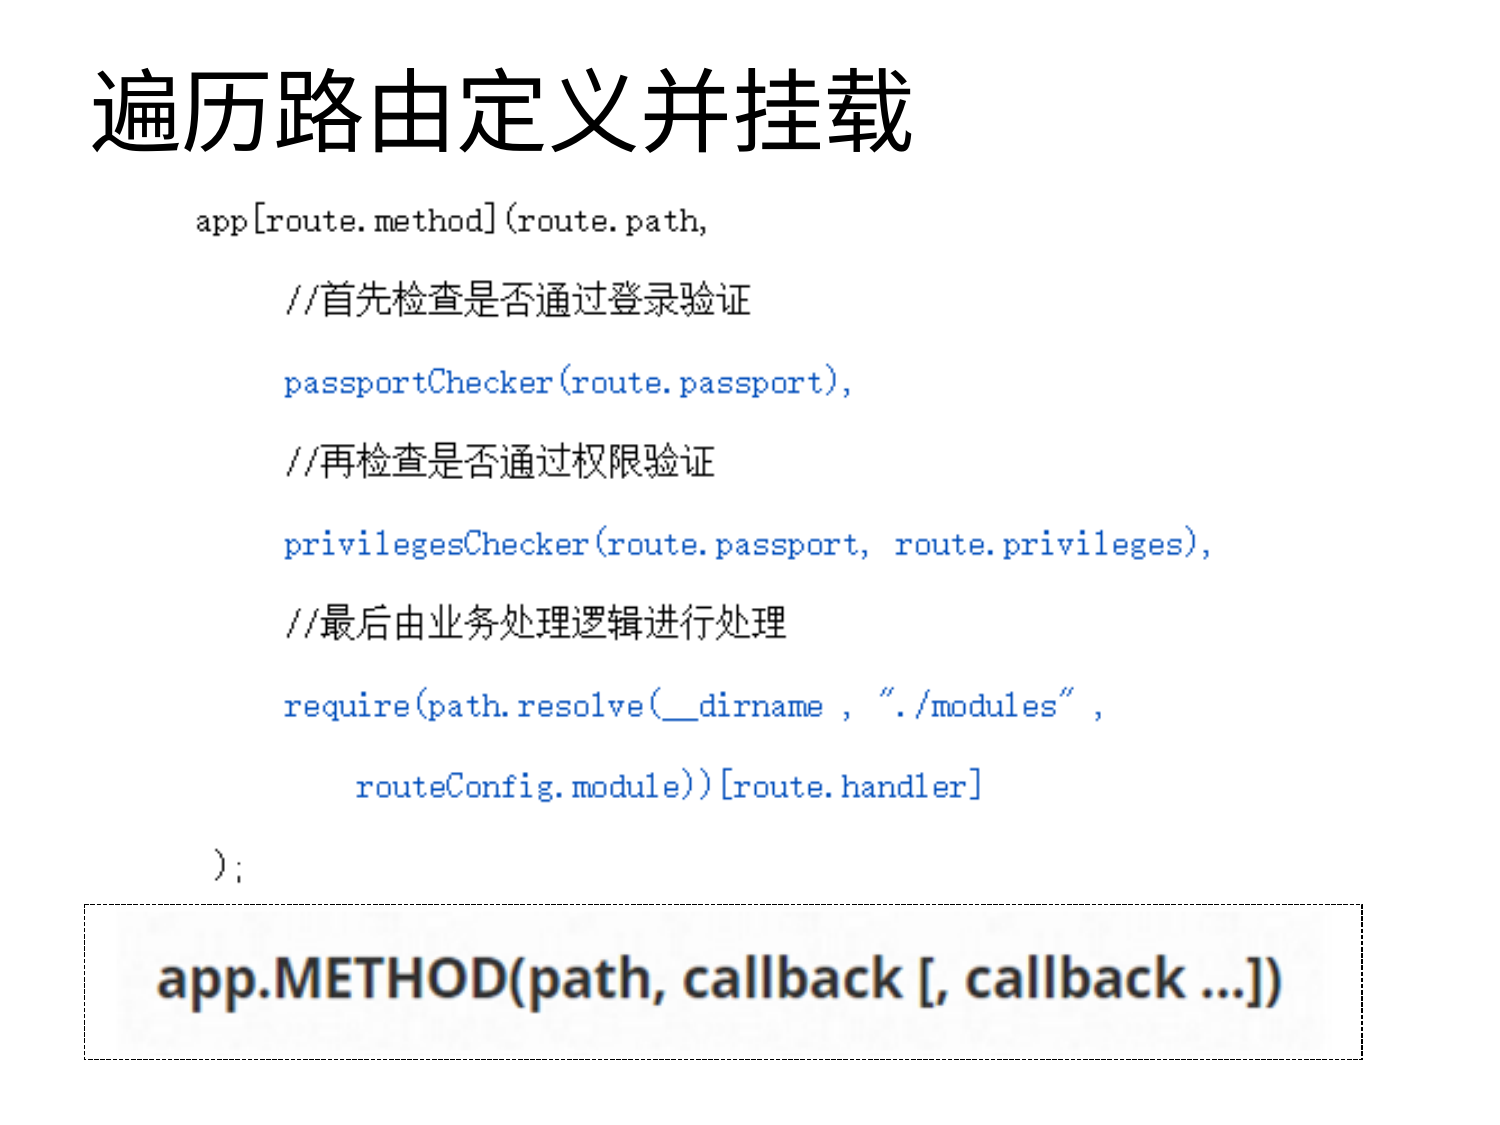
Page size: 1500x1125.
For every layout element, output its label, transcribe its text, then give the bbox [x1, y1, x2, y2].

picture [84, 904, 1362, 1059]
picture [170, 195, 1247, 899]
title 遍历路由定义并挂载 [75, 45, 1425, 173]
